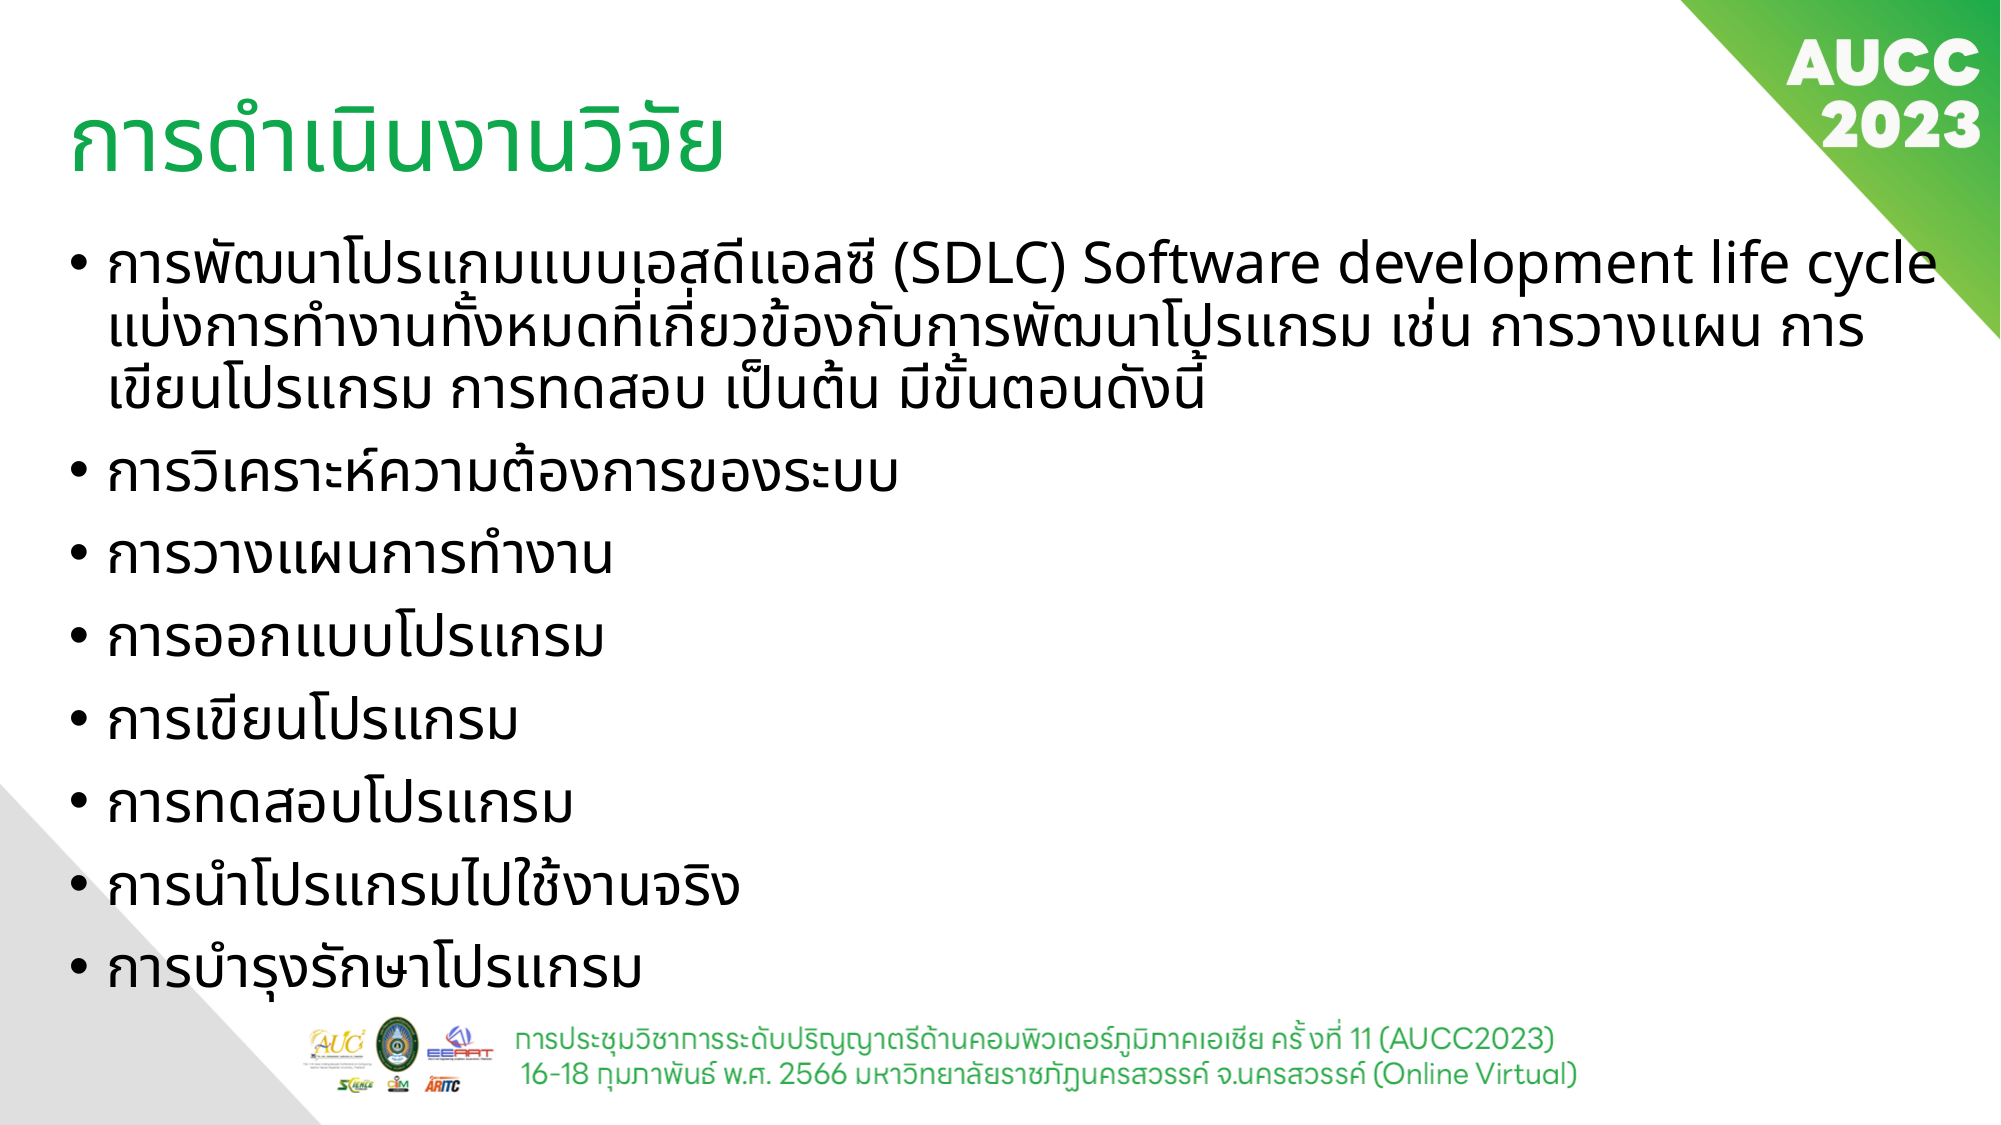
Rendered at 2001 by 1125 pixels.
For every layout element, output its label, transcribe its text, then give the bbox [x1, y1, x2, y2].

title การดำเนินงานวิจัย [53, 33, 1969, 226]
picture [0, 0, 2001, 1125]
list การพัฒนาโปรแกมแบบเอสดีแอลซี (SDLC) Software development life cycle แบ่งการทำงานทั้งหมดที่เกี่ยวข้องกับการพัฒนาโปรแกรม เช่น การวางแผน การเขียนโปรแกรม การทดสอบ เป็นต้น มีขั้นตอนดังนี้ การวิเคราะห์ความต้องการของระบบ การวางแผนการทำงาน การออกแบบโปรแกรม การเขียนโปรแกรม การทดสอบโปรแกรม การนำโปรแกรมไปใช้งานจริง การบำรุงรักษาโปรแกรม [53, 226, 1969, 1014]
